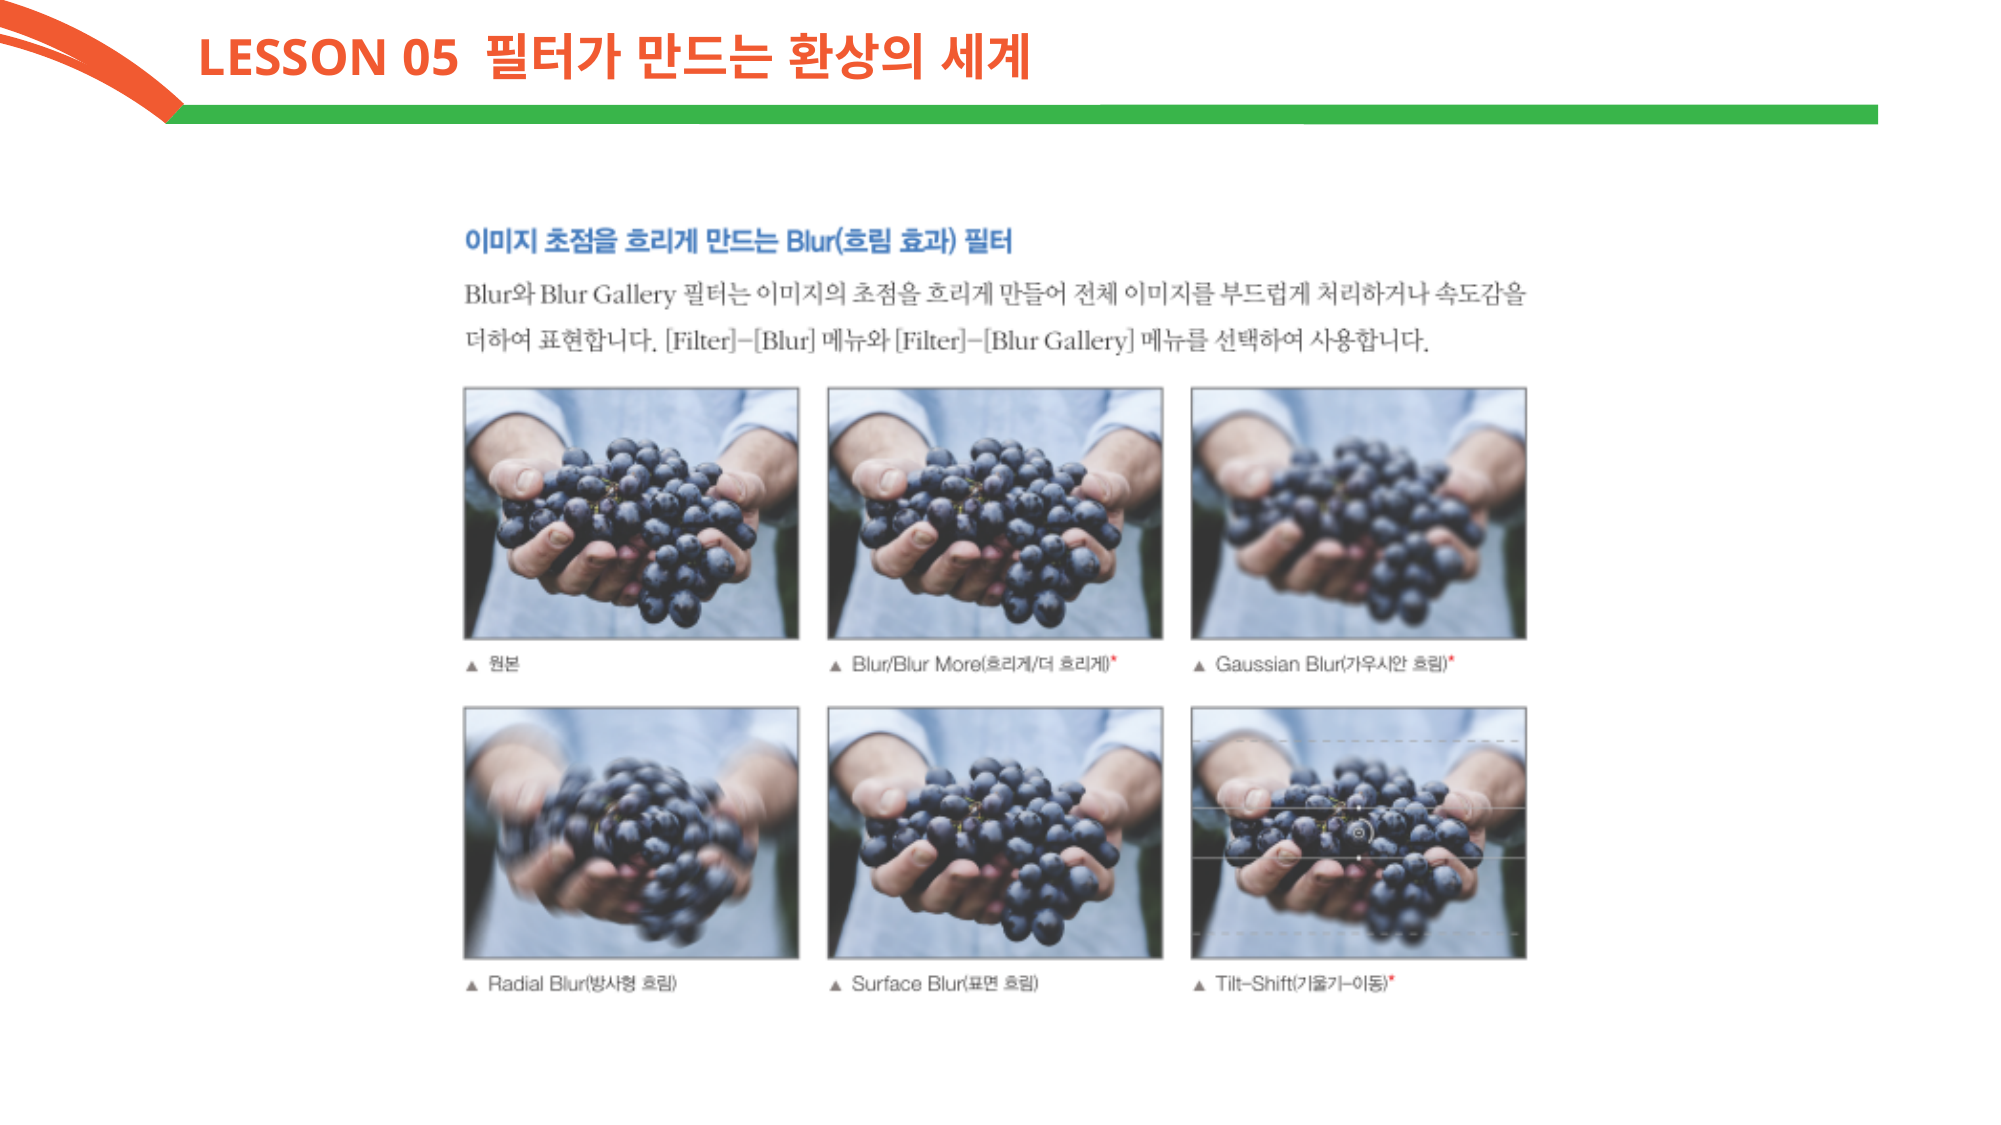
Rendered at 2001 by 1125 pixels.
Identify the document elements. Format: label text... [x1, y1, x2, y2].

picture [461, 218, 1539, 999]
title LESSON 05 필터가 만드는 환상의 세계 [183, 24, 1836, 95]
